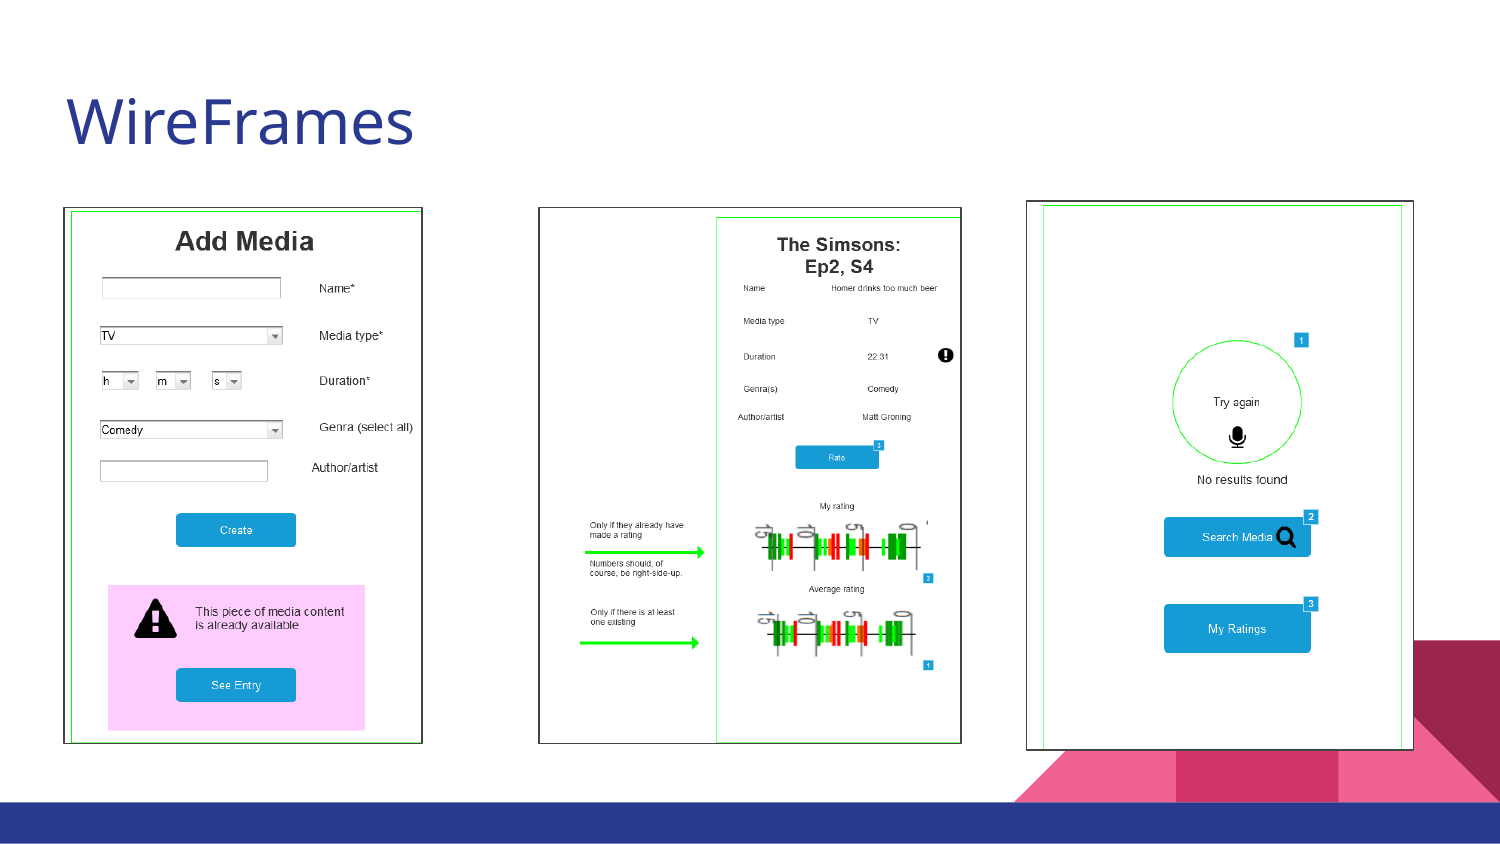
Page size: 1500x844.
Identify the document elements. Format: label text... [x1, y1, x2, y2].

picture [539, 208, 961, 744]
picture [1026, 201, 1414, 750]
title WireFrames [51, 67, 1449, 167]
picture [64, 208, 422, 744]
